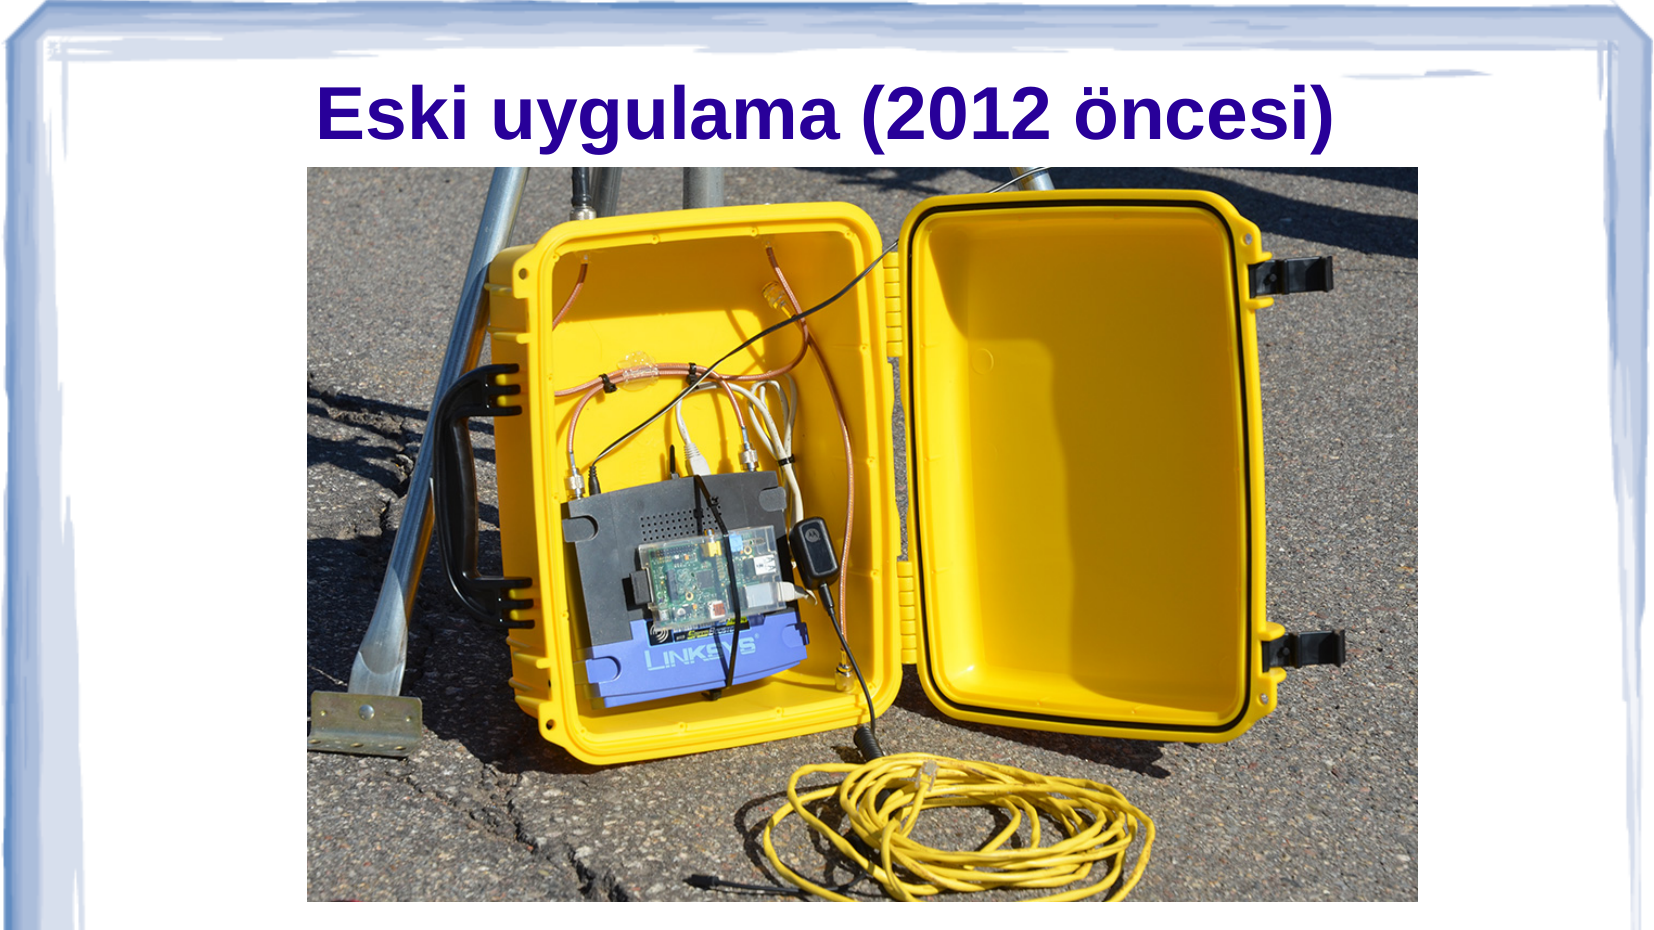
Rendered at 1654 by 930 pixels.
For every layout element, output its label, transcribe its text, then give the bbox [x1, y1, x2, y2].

text_box Eski uygulama (2012 öncesi) [82, 36, 1570, 192]
picture [0, 0, 1654, 930]
